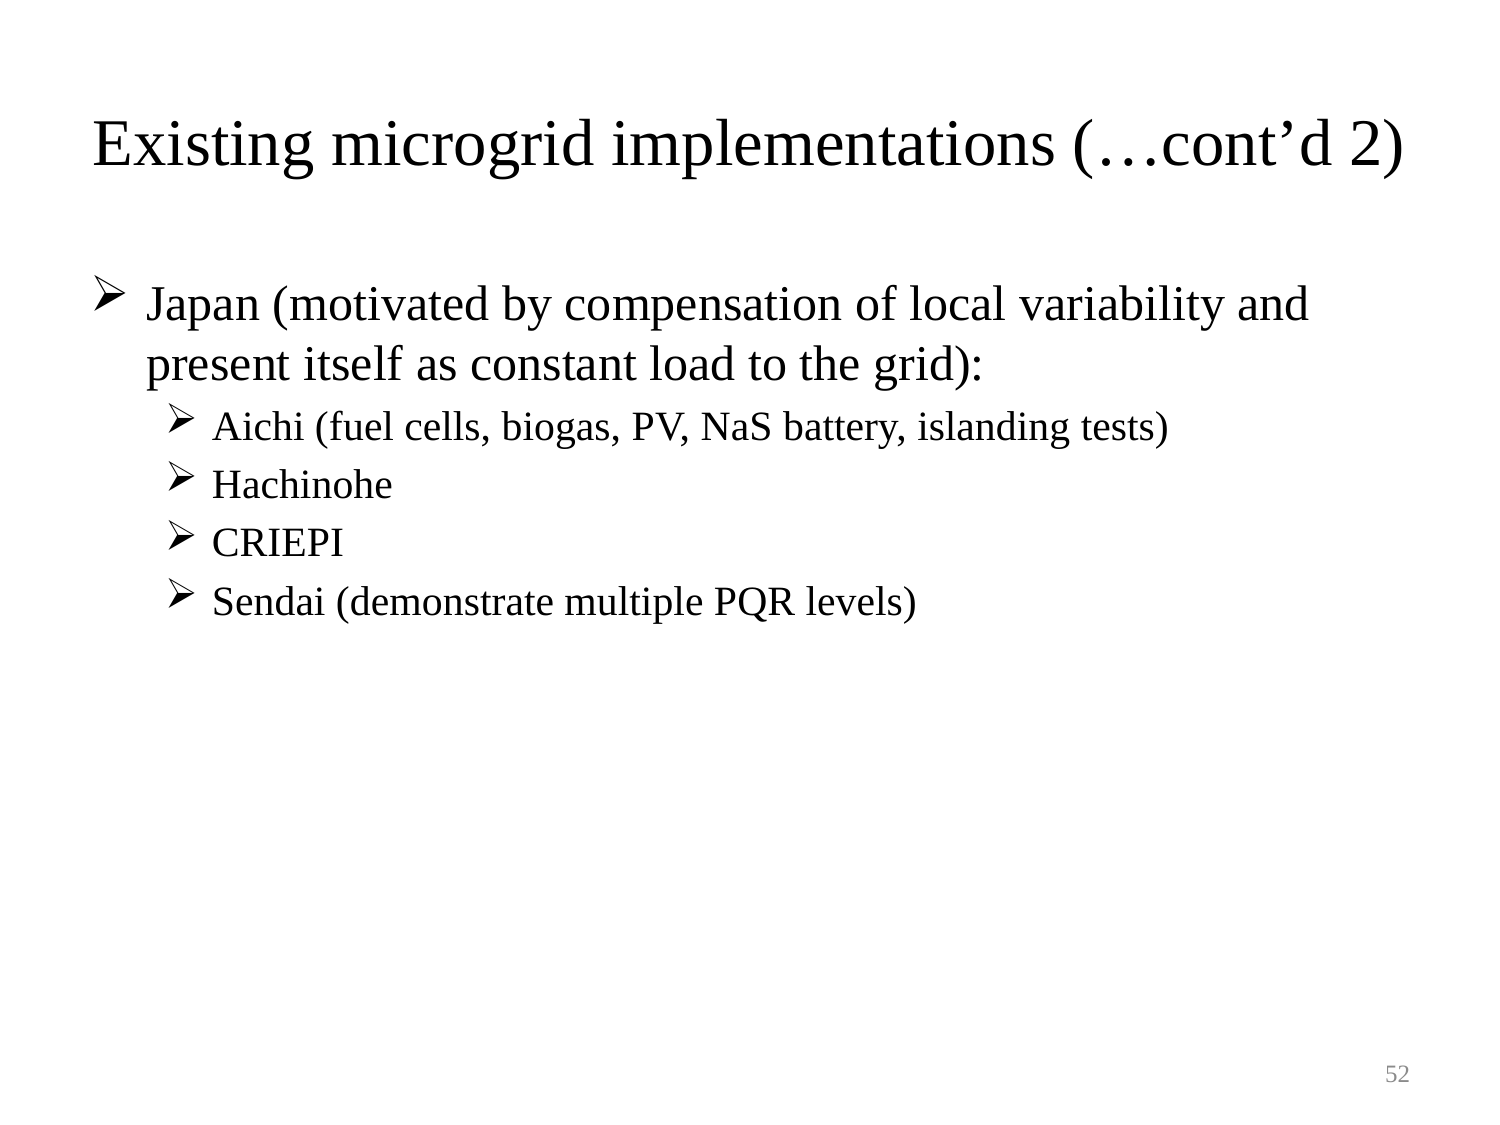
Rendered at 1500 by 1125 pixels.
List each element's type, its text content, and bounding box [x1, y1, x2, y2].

slide_number 52 [1074, 1042, 1425, 1103]
list Japan (motivated by compensation of local variability and present itself as constant load to the grid): Aichi (fuel cells, biogas, PV, NaS battery, islanding tests) Hachinohe CRIEPI Sendai (demonstrate multiple PQR levels) [75, 262, 1425, 1005]
title Existing microgrid implementations (…cont’d 2) [75, 45, 1425, 233]
